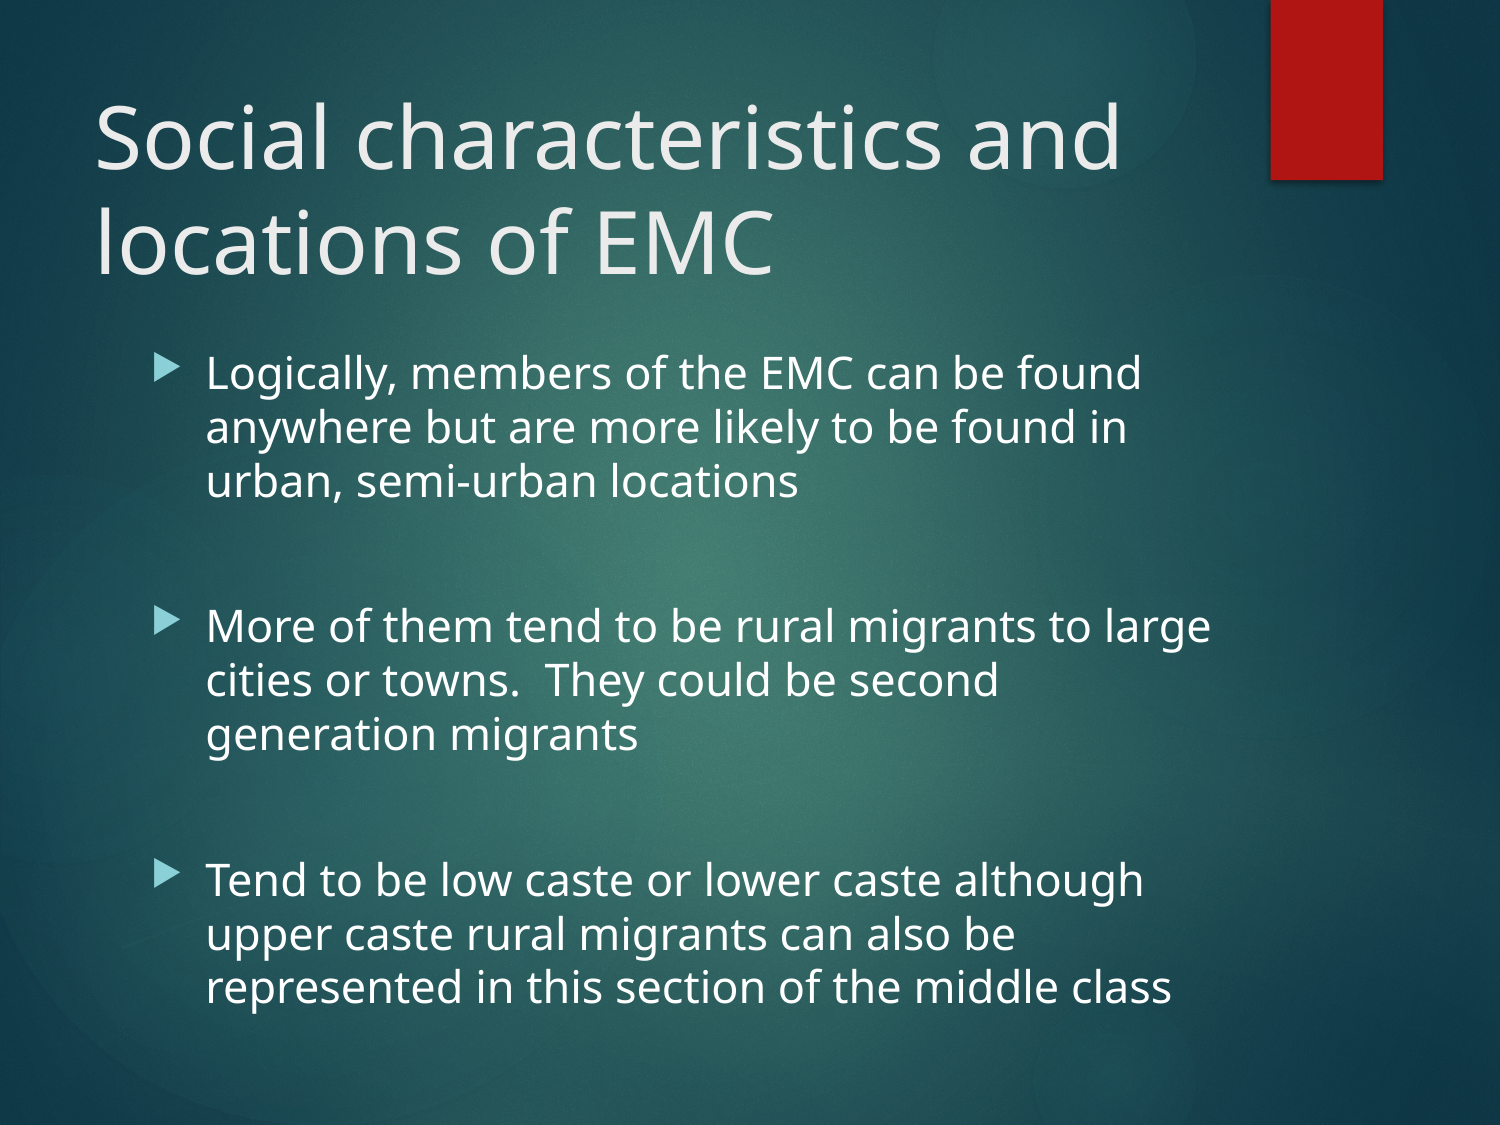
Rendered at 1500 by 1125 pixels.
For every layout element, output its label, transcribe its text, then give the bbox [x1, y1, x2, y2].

list Logically, members of the EMC can be found anywhere but are more likely to be found in urban, semi-urban locations More of them tend to be rural migrants to large cities or towns. They could be second generation migrants Tend to be low caste or lower caste although upper caste rural migrants can also be represented in this section of the middle class [135, 336, 1237, 1025]
title Social characteristics and locations of EMC [79, 74, 1237, 304]
